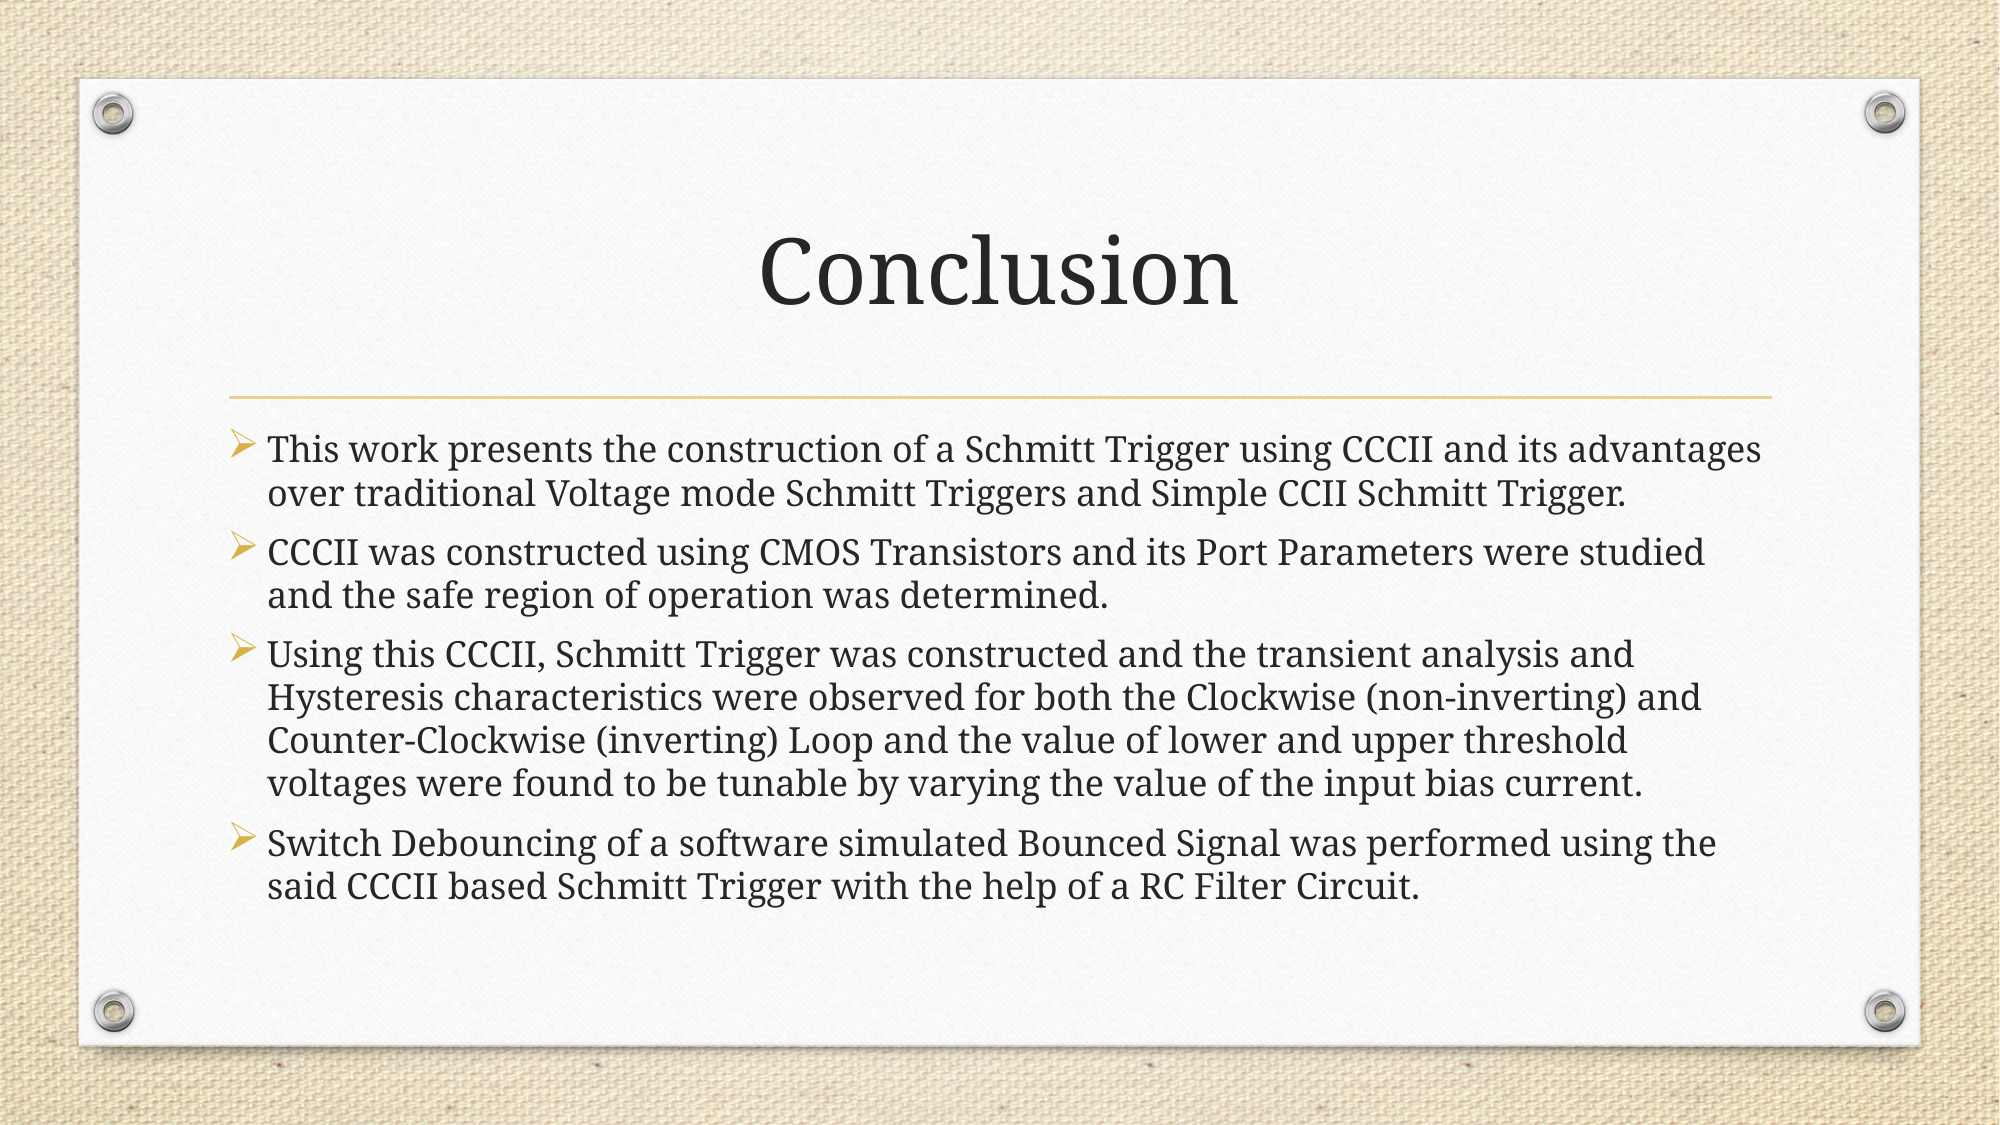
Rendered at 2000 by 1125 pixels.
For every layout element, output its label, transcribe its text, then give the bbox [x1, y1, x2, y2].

list This work presents the construction of a Schmitt Trigger using CCCII and its advantages over traditional Voltage mode Schmitt Triggers and Simple CCII Schmitt Trigger. CCCII was constructed using CMOS Transistors and its Port Parameters were studied and the safe region of operation was determined. Using this CCCII, Schmitt Trigger was constructed and the transient analysis and Hysteresis characteristics were observed for both the Clockwise (non-inverting) and Counter-Clockwise (inverting) Loop and the value of lower and upper threshold voltages were found to be tunable by varying the value of the input bias current. Switch Debouncing of a software simulated Bounced Signal was performed using the said CCCII based Schmitt Trigger with the help of a RC Filter Circuit. [212, 419, 1787, 964]
title Conclusion [212, 161, 1787, 375]
picture [0, 0, 2000, 1125]
